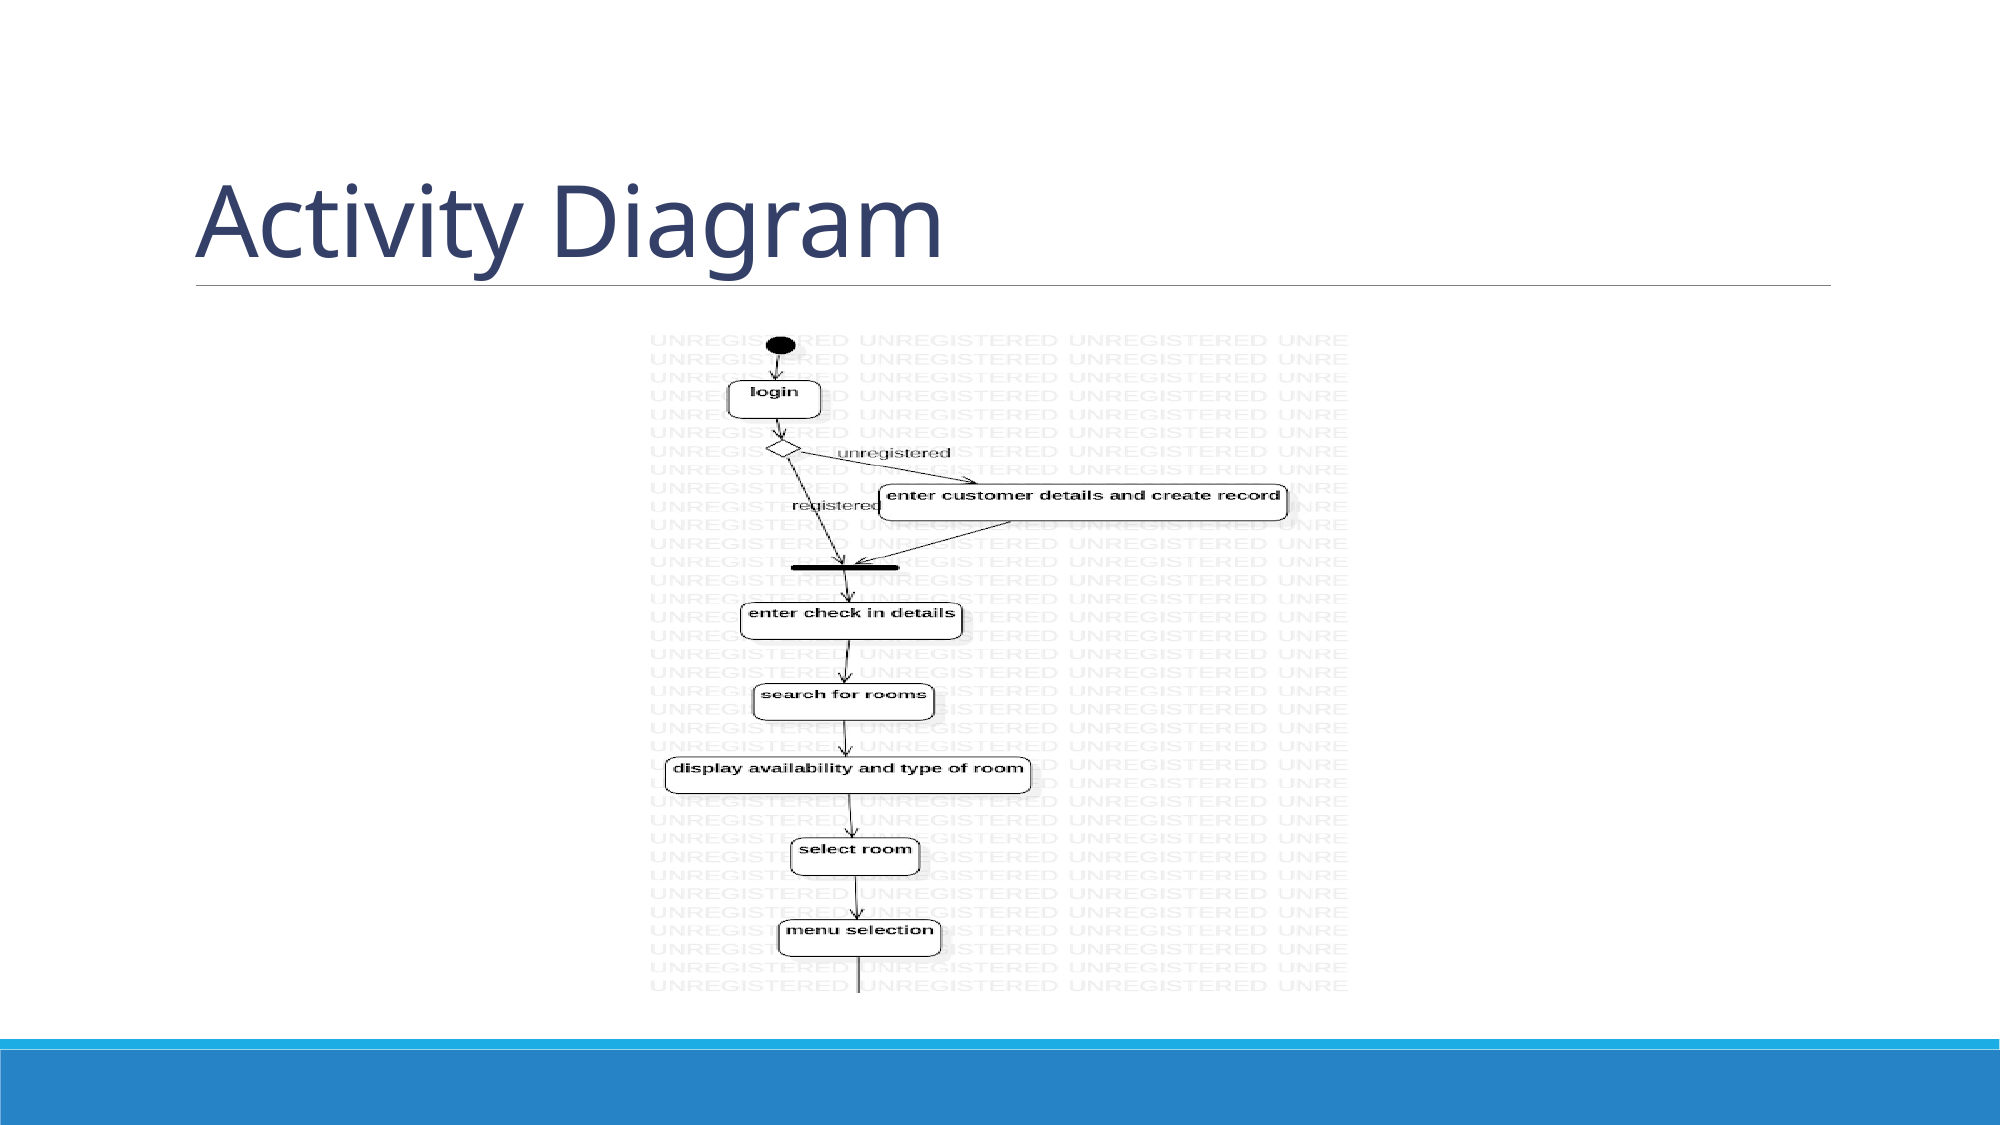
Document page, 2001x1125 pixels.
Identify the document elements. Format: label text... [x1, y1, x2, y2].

title Activity Diagram [180, 47, 1830, 285]
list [650, 327, 1350, 994]
